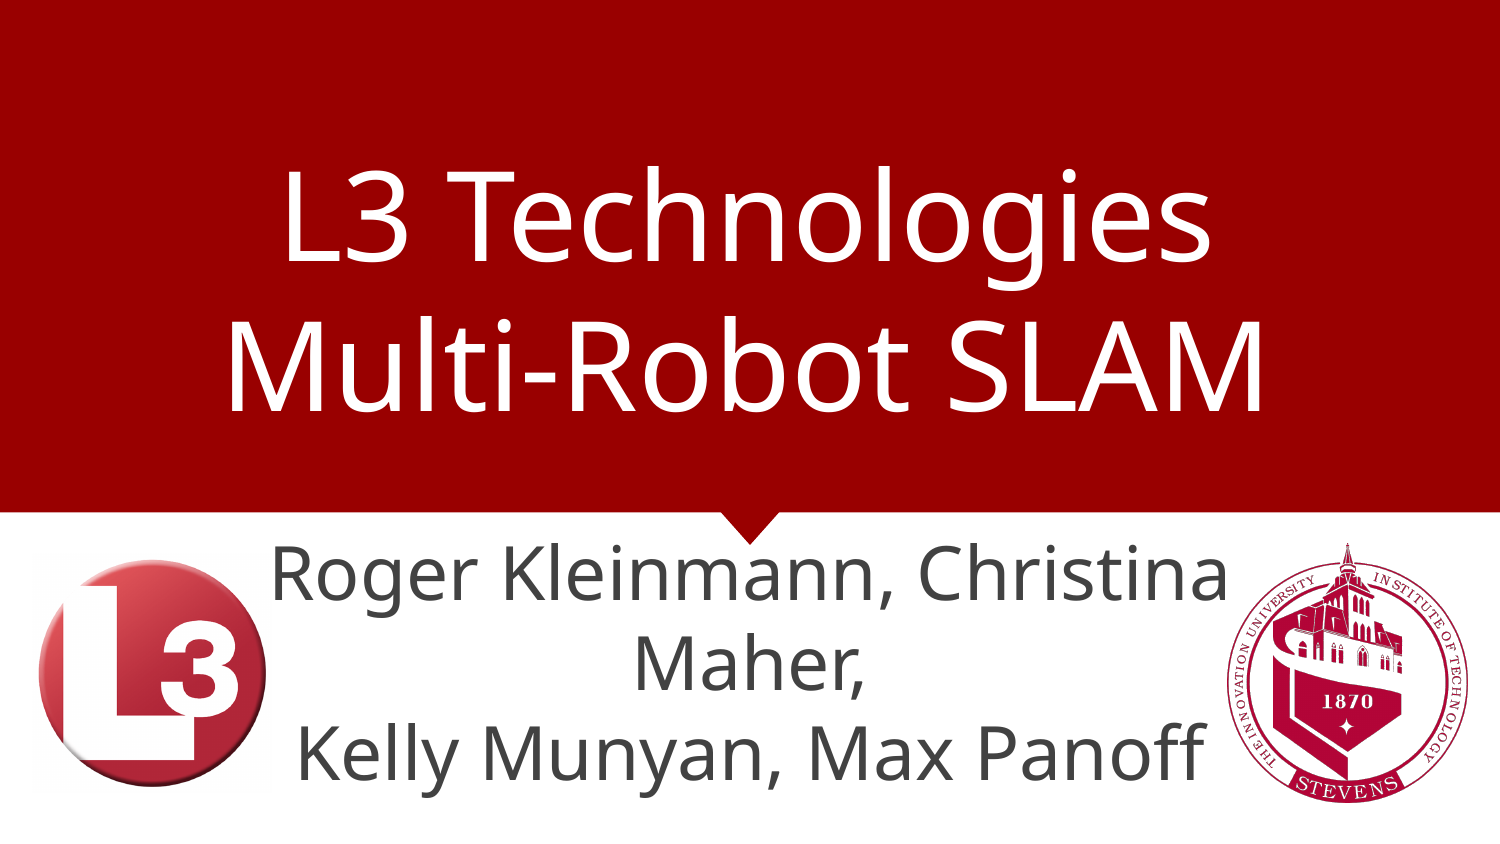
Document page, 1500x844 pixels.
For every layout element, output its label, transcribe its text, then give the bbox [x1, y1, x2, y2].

title L3 Technologies Multi-Robot SLAM [67, 105, 1427, 452]
picture [1227, 543, 1468, 803]
subtitle Roger Kleinmann, Christina Maher, Kelly Munyan, Max Panoff [276, 557, 1222, 765]
picture [31, 553, 272, 793]
